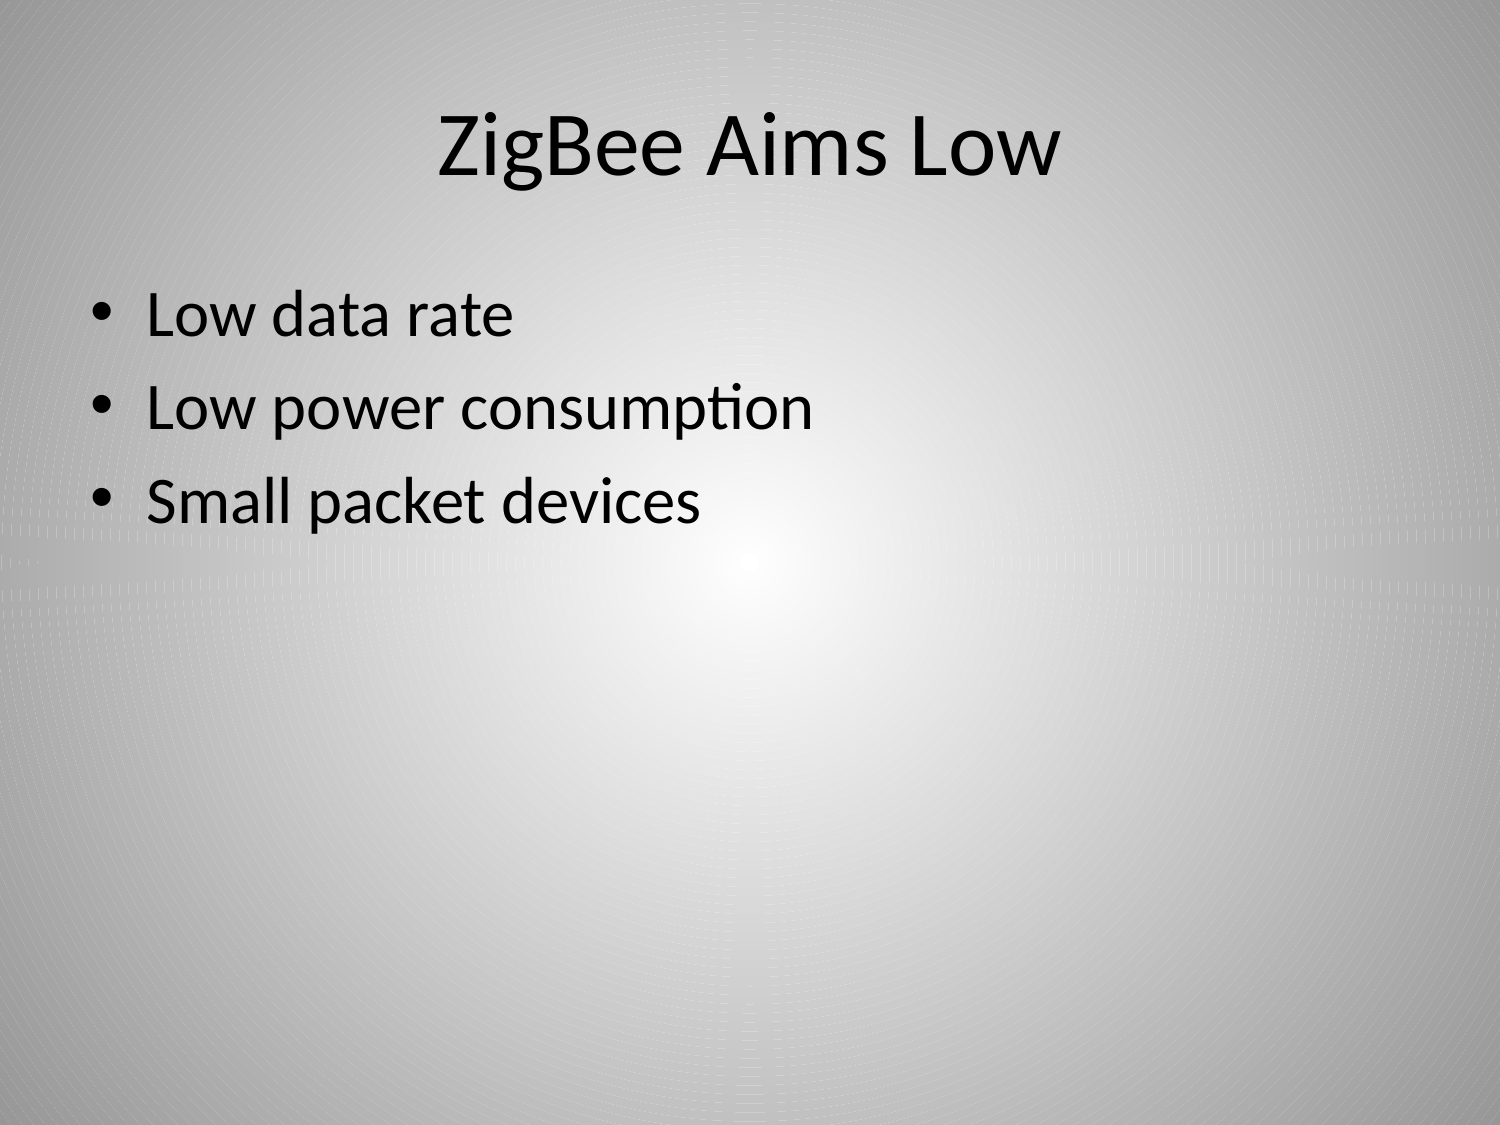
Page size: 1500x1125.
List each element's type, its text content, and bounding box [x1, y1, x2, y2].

list Low data rate Low power consumption Small packet devices [74, 262, 1426, 1006]
title ZigBee Aims Low [74, 44, 1426, 233]
